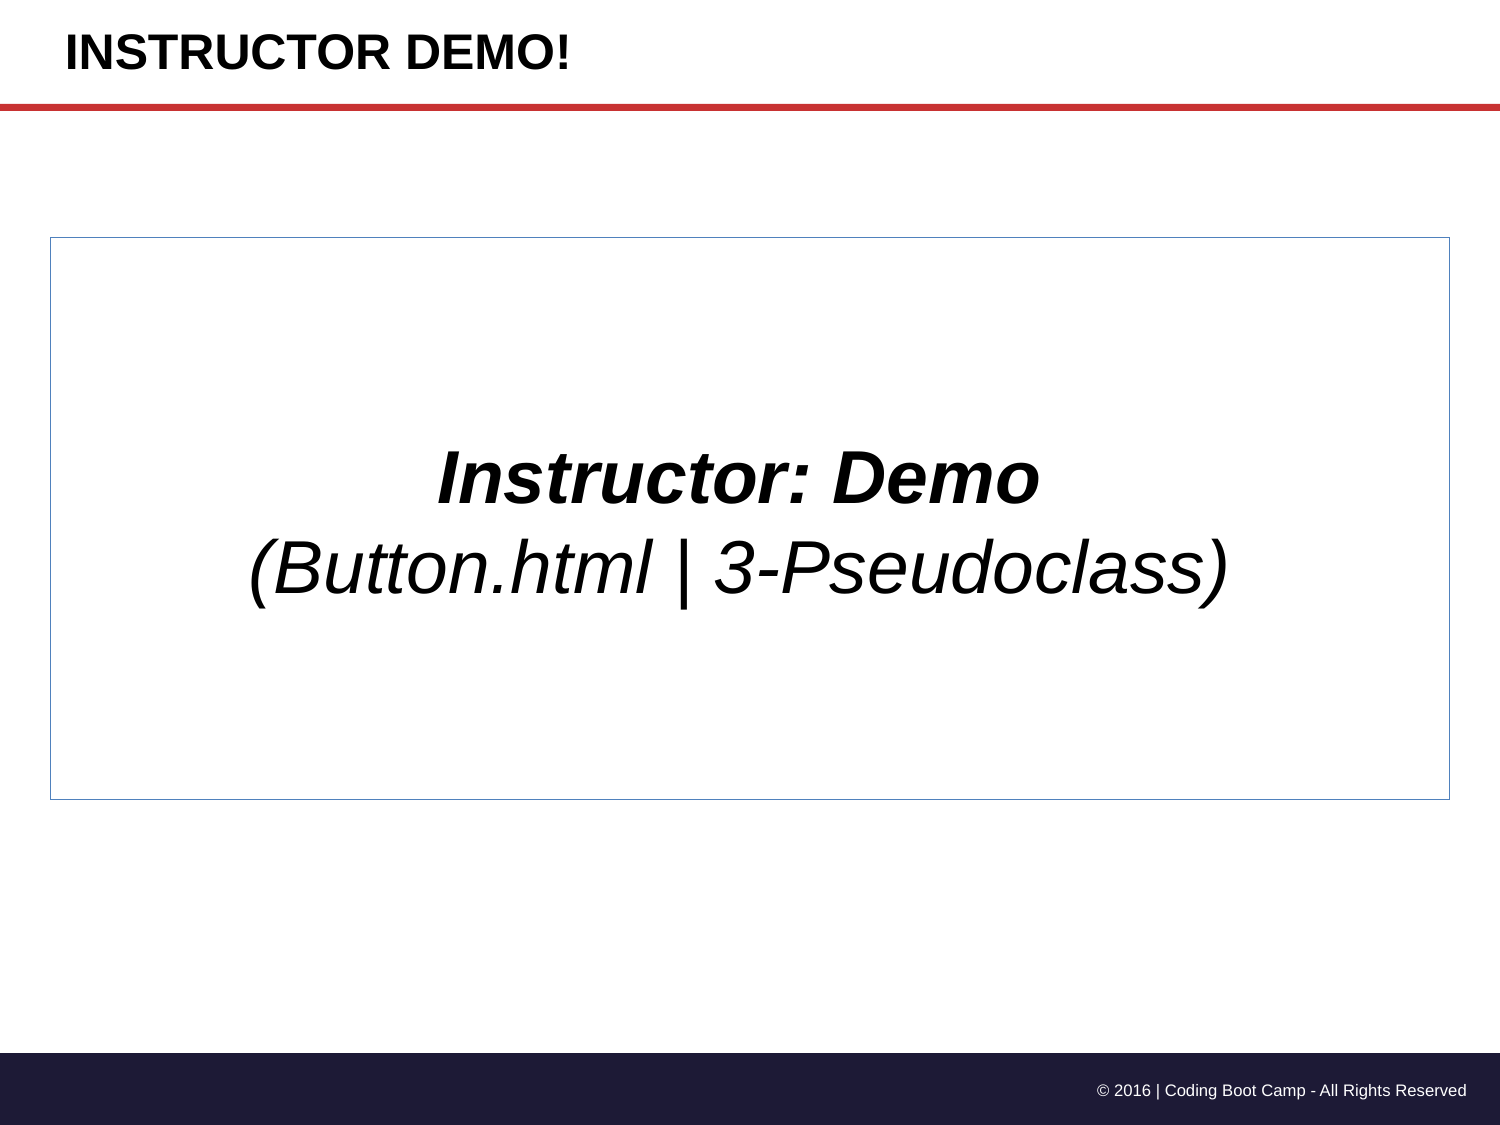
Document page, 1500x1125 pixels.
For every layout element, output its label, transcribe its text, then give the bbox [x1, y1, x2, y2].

title INSTRUCTOR DEMO! [50, 0, 948, 108]
text_box Instructor: Demo (Button.html | 3-Pseudoclass) [50, 237, 1450, 800]
